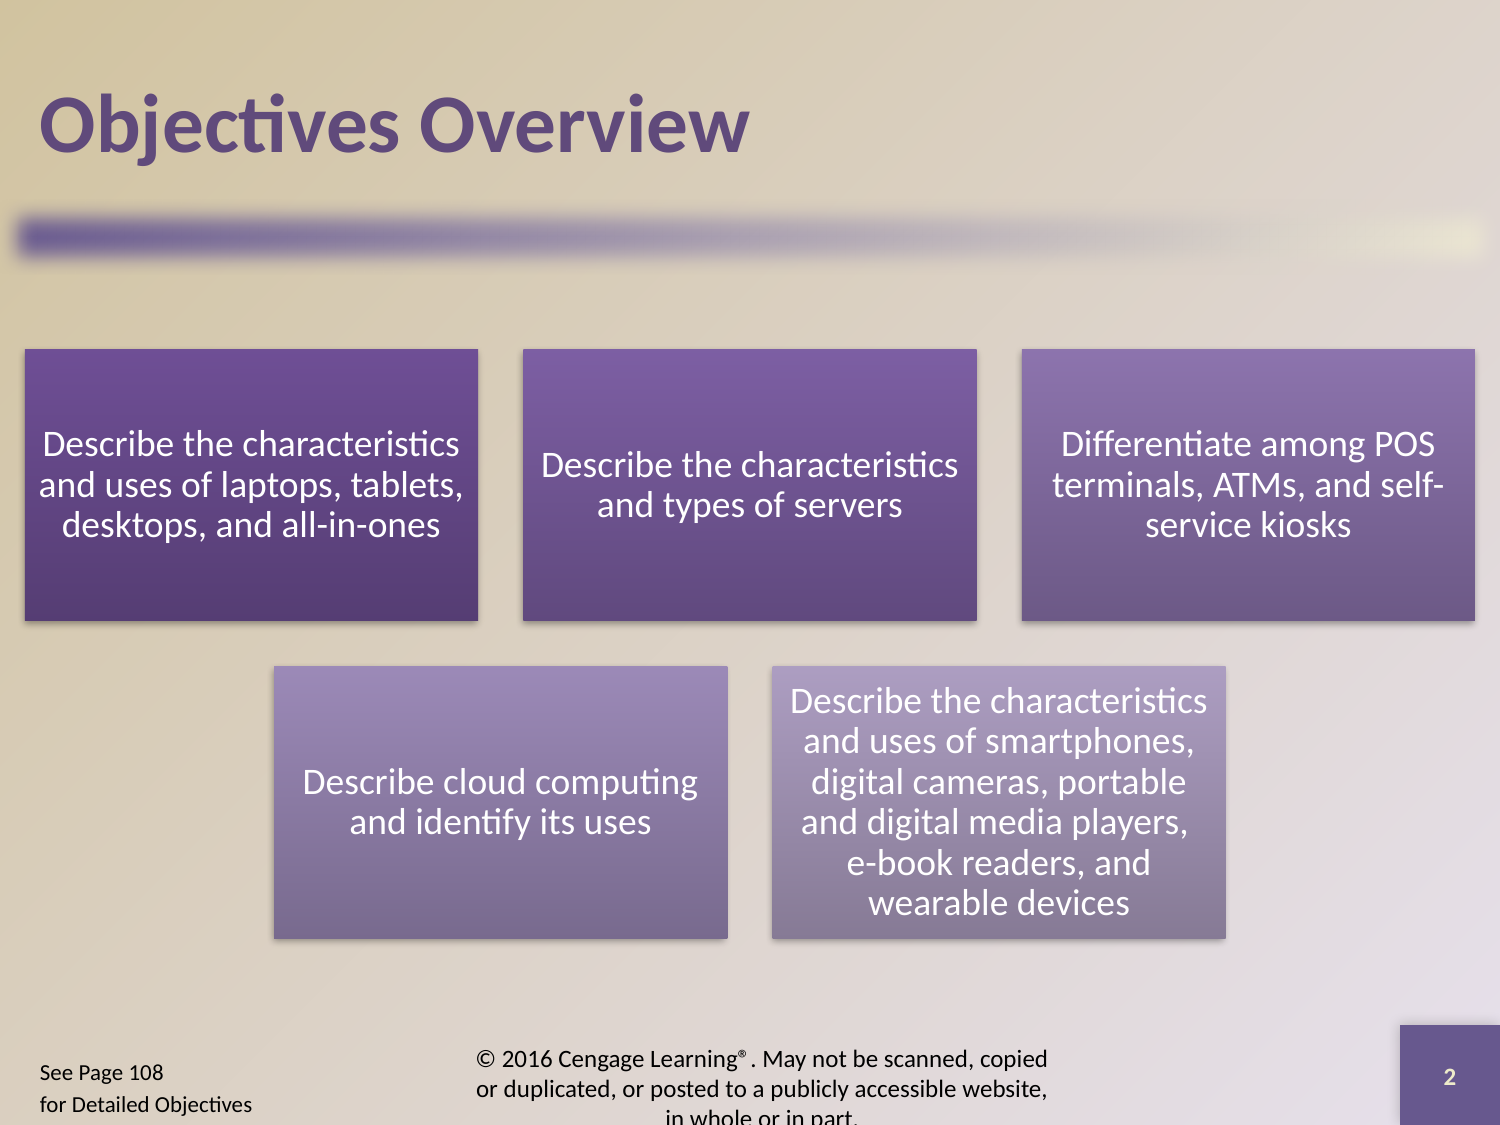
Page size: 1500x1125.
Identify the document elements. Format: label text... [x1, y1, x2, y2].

title Objectives Overview [24, 24, 1475, 213]
list See Page 108 for Detailed Objectives [24, 1050, 300, 1125]
footer © 2016 Cengage Learning®. May not be scanned, copied or duplicated, or posted to a publicly accessible website, in whole or in part. [450, 1050, 1075, 1125]
slide_number 2 [1400, 1025, 1500, 1125]
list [24, 262, 1476, 1026]
